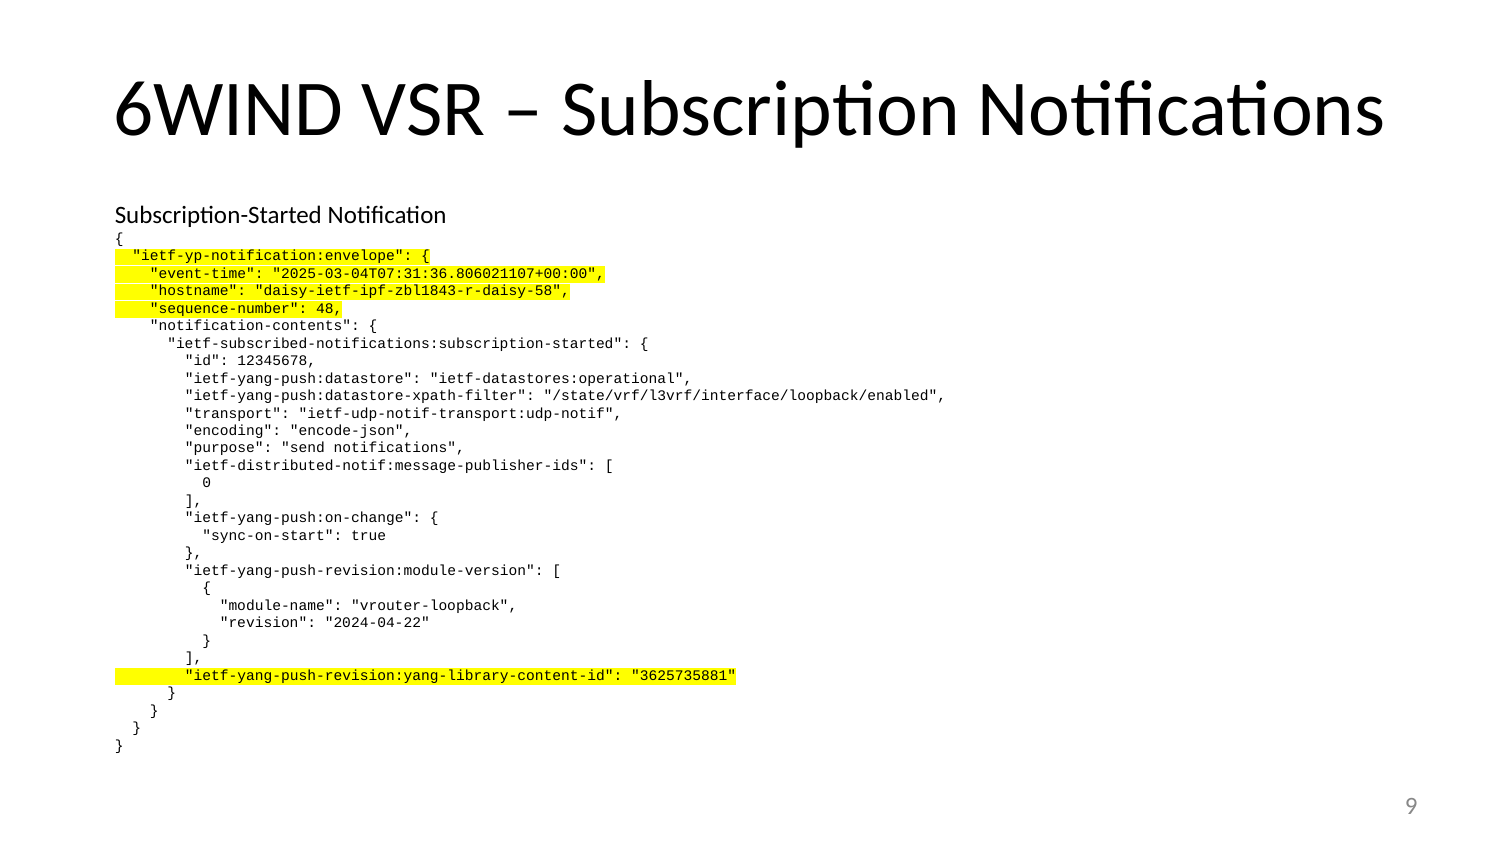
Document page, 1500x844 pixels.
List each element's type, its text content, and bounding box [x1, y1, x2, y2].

slide_number 9 [1394, 552, 1425, 844]
text_box Subscription-Started Notification { "ietf-yp-notification:envelope": { "event-time": "2025-03-04T07:31:36.806021107+00:00", "hostname": "daisy-ietf-ipf-zbl1843-r-daisy-58", "sequence-number": 48, "notification-contents": { "ietf-subscribed-notifications:subscription-started": { "id": 12345678, "ietf-yang-push:datastore": "ietf-datastores:operational", "ietf-yang-push:datastore-xpath-filter": "/state/vrf/l3vrf/interface/loopback/enabled", "transport": "ietf-udp-notif-transport:udp-notif", "encoding": "encode-json", "purpose": "send notifications", "ietf-distributed-notif:message-publisher-ids": [ 0 ], "ietf-yang-push:on-change": { "sync-on-start": true }, "ietf-yang-push-revision:module-version": [ { "module-name": "vrouter-loopback", "revision": "2024-04-22" } ], "ietf-yang-push-revision:yang-library-content-id": "3625735881" } } } } [99, 191, 1189, 761]
title 6WIND VSR – Subscription Notifications [75, 33, 1425, 175]
